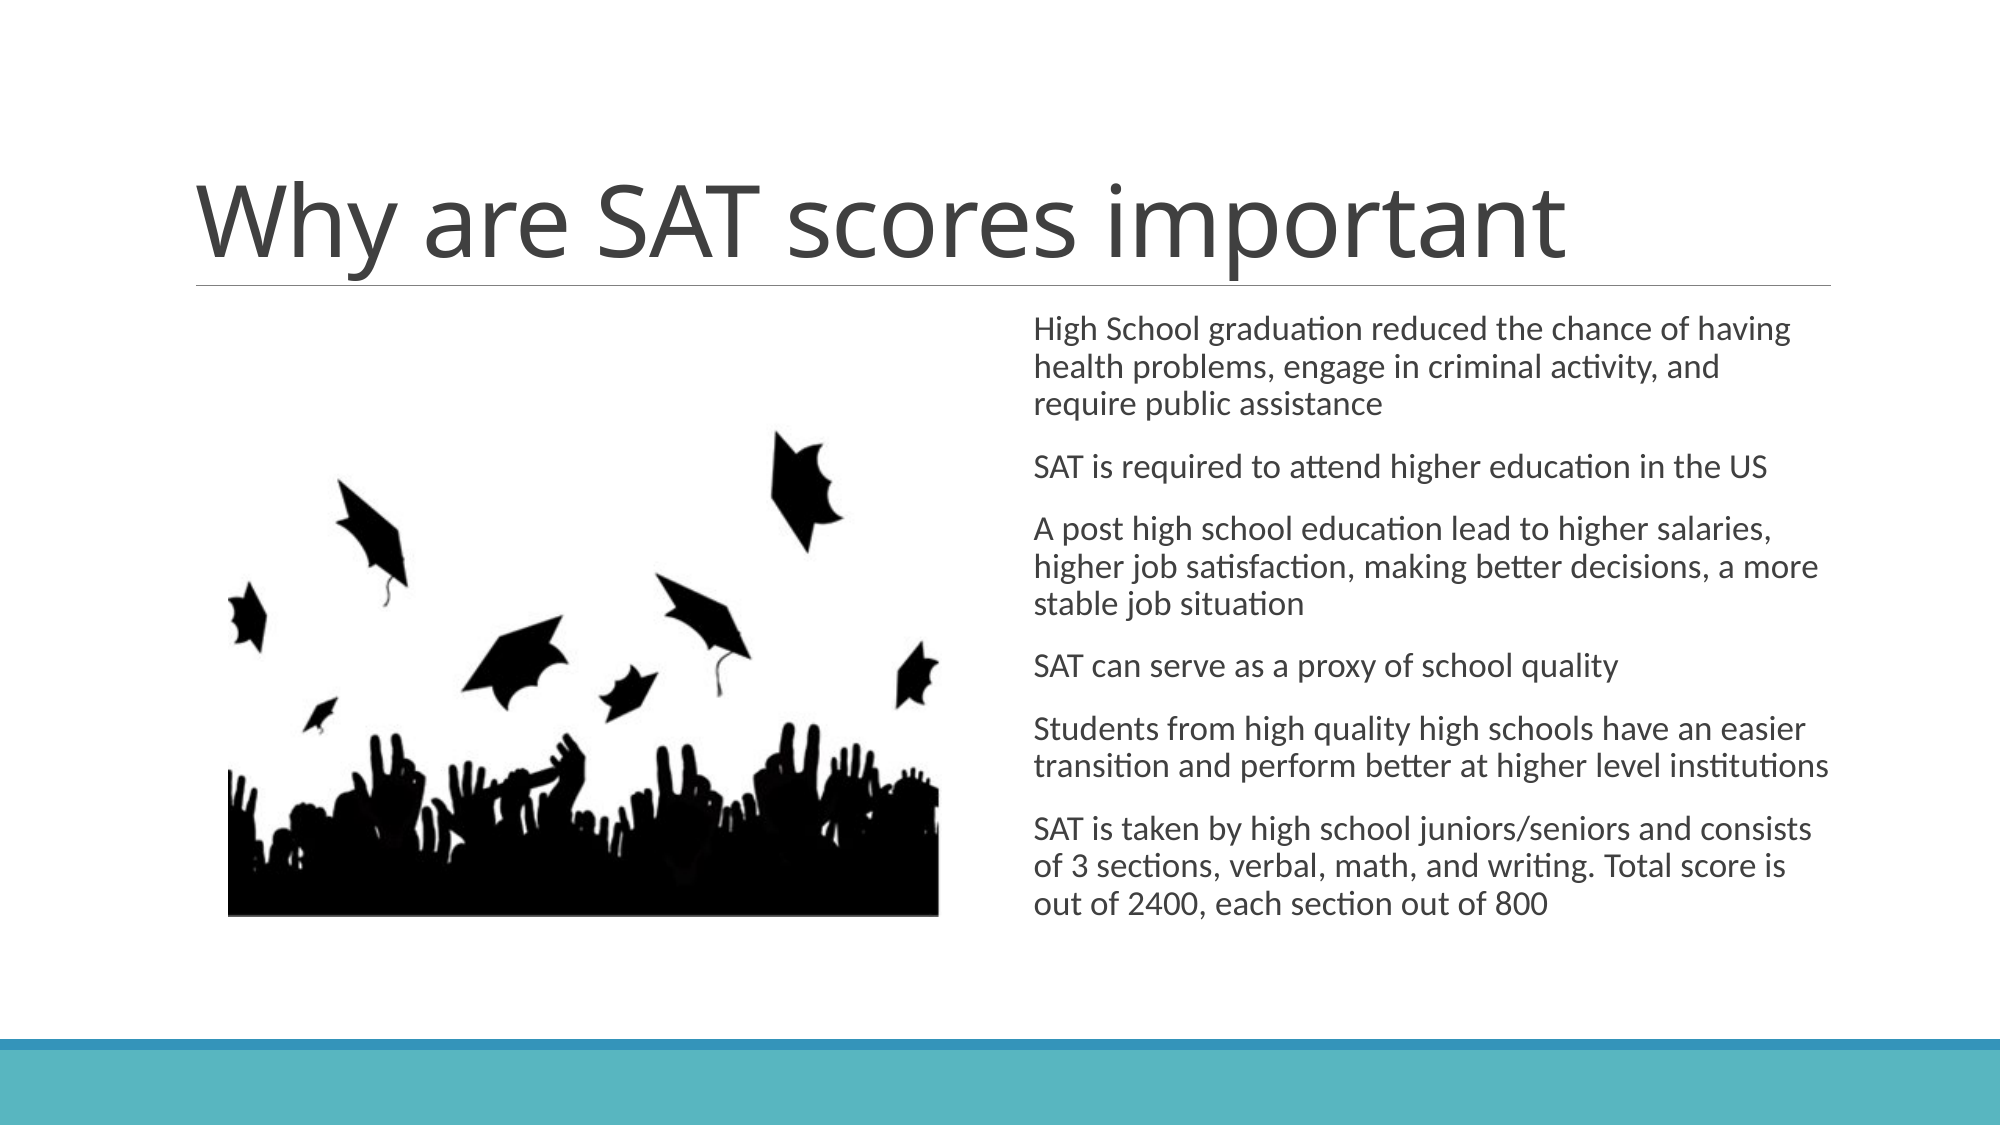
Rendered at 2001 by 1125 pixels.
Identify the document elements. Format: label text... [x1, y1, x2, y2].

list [228, 348, 942, 917]
title Why are SAT scores important [180, 47, 1830, 285]
list High School graduation reduced the chance of having health problems, engage in criminal activity, and require public assistance SAT is required to attend higher education in the US A post high school education lead to higher salaries, higher job satisfaction, making better decisions, a more stable job situation SAT can serve as a proxy of school quality Students from high quality high schools have an easier transition and perform better at higher level institutions SAT is taken by high school juniors/seniors and consists of 3 sections, verbal, math, and writing. Total score is out of 2400, each section out of 800 [1020, 302, 1830, 963]
